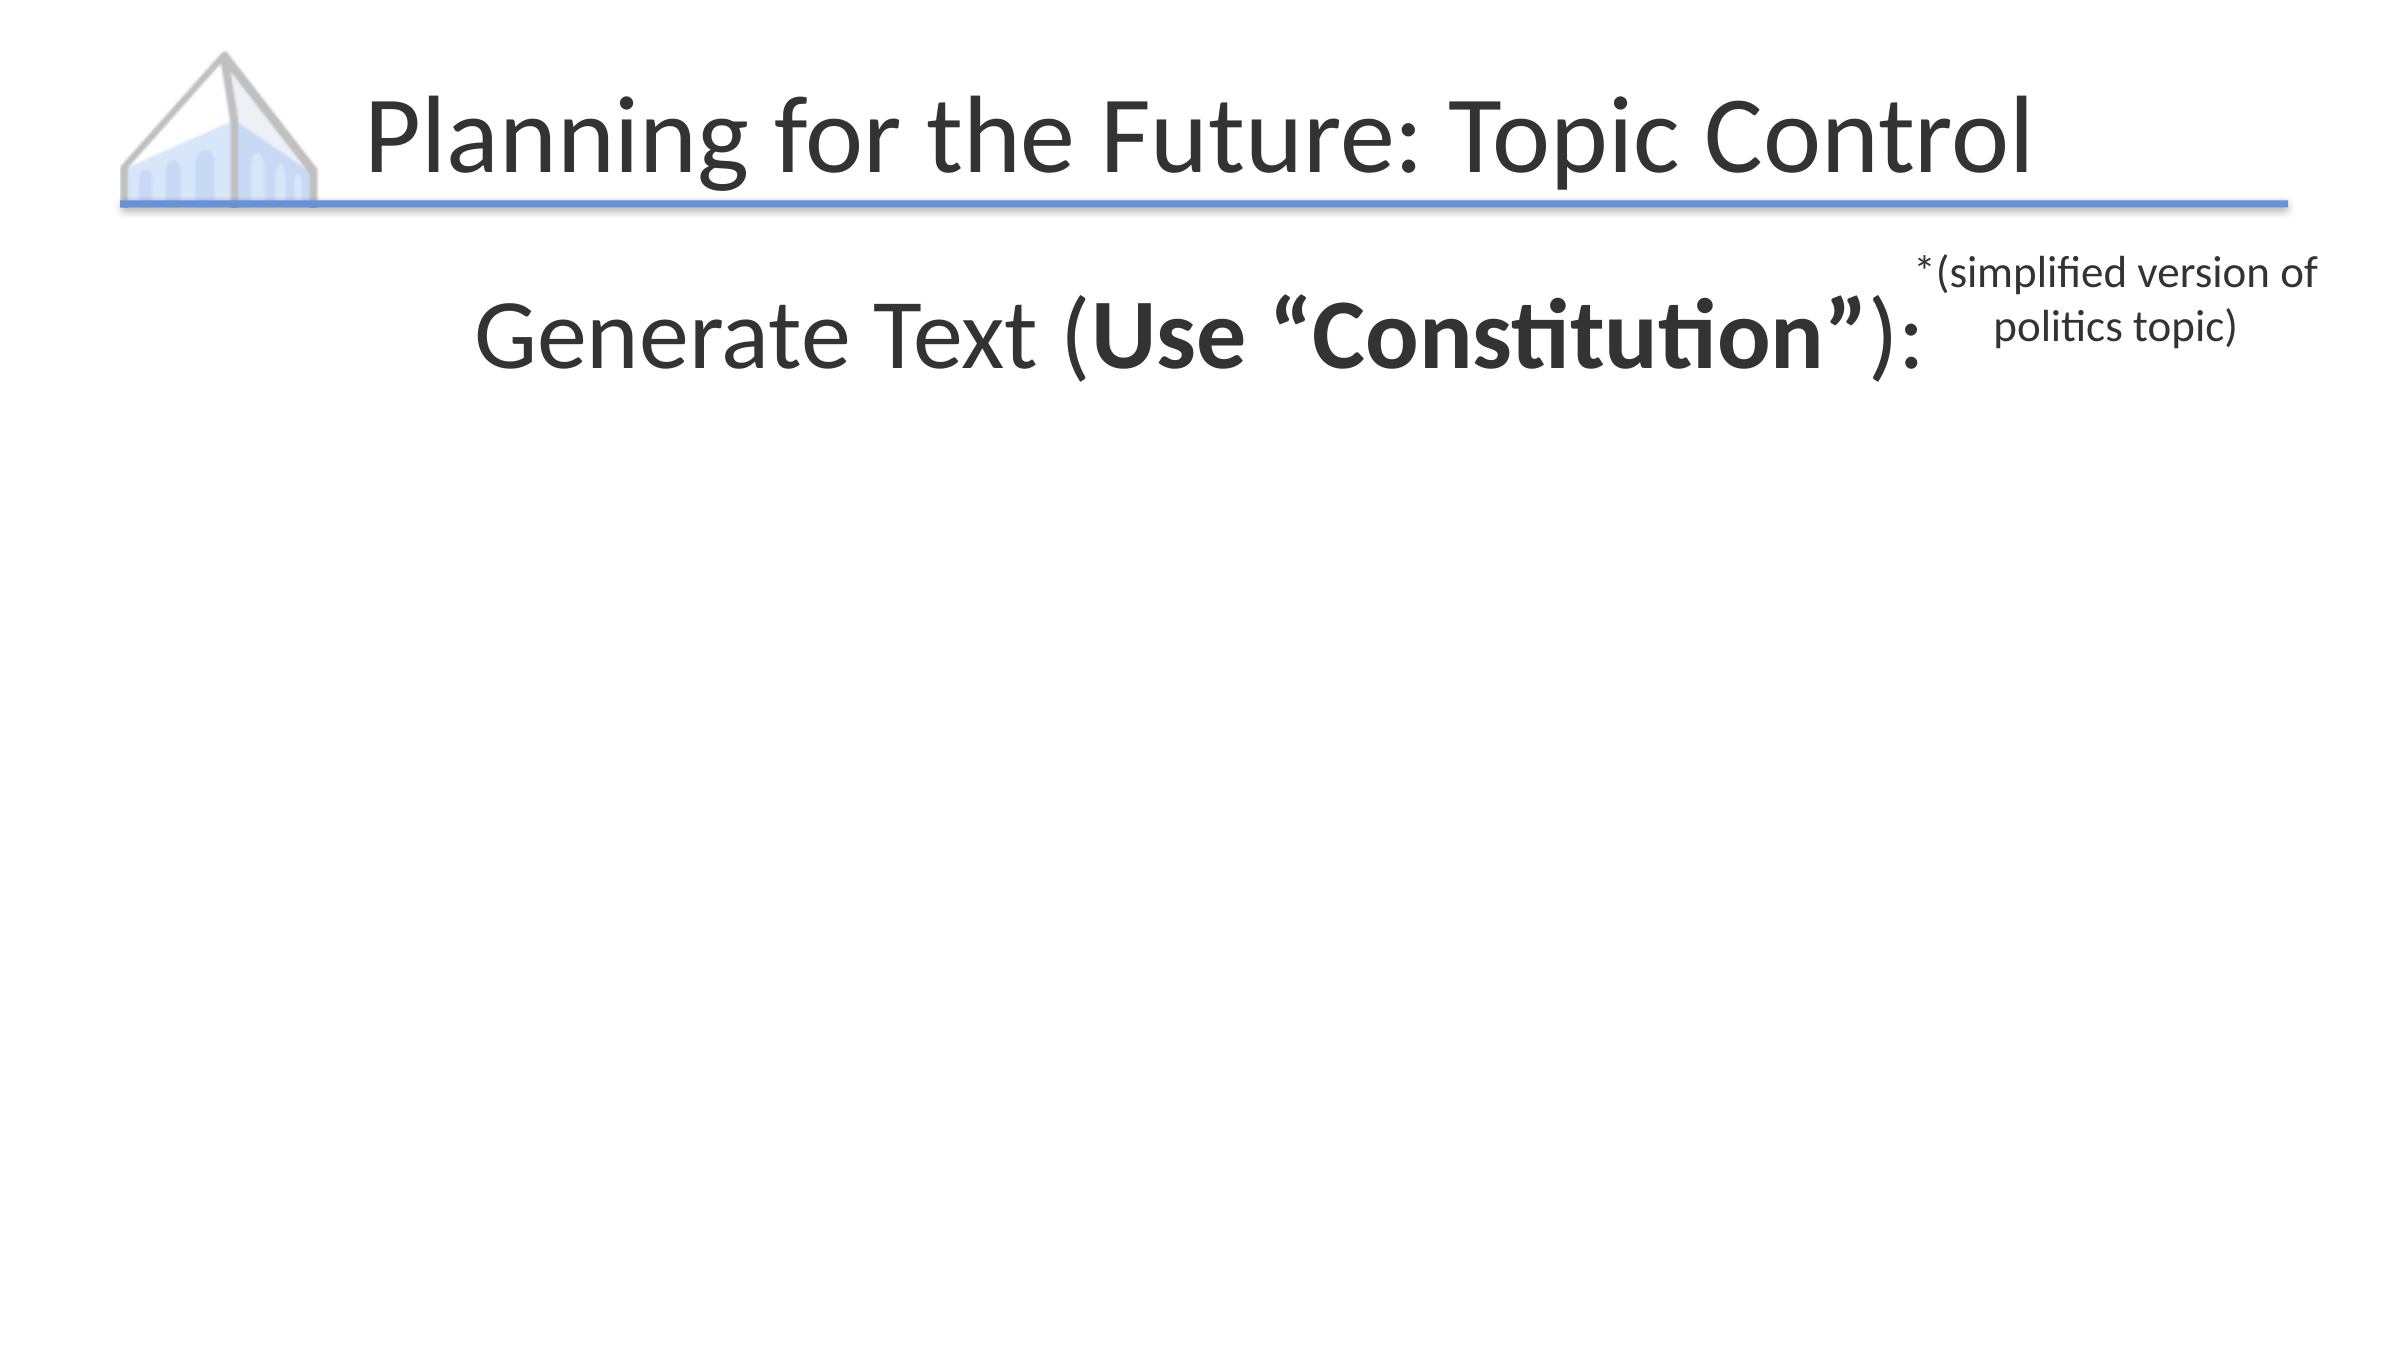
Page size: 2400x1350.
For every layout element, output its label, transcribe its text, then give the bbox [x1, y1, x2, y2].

title Planning for the Future: Topic Control [0, 28, 2400, 228]
text_box Generate Text (Use “Constitution”): [445, 260, 1955, 456]
text_box *(simplified version of politics topic) [1898, 235, 2334, 358]
